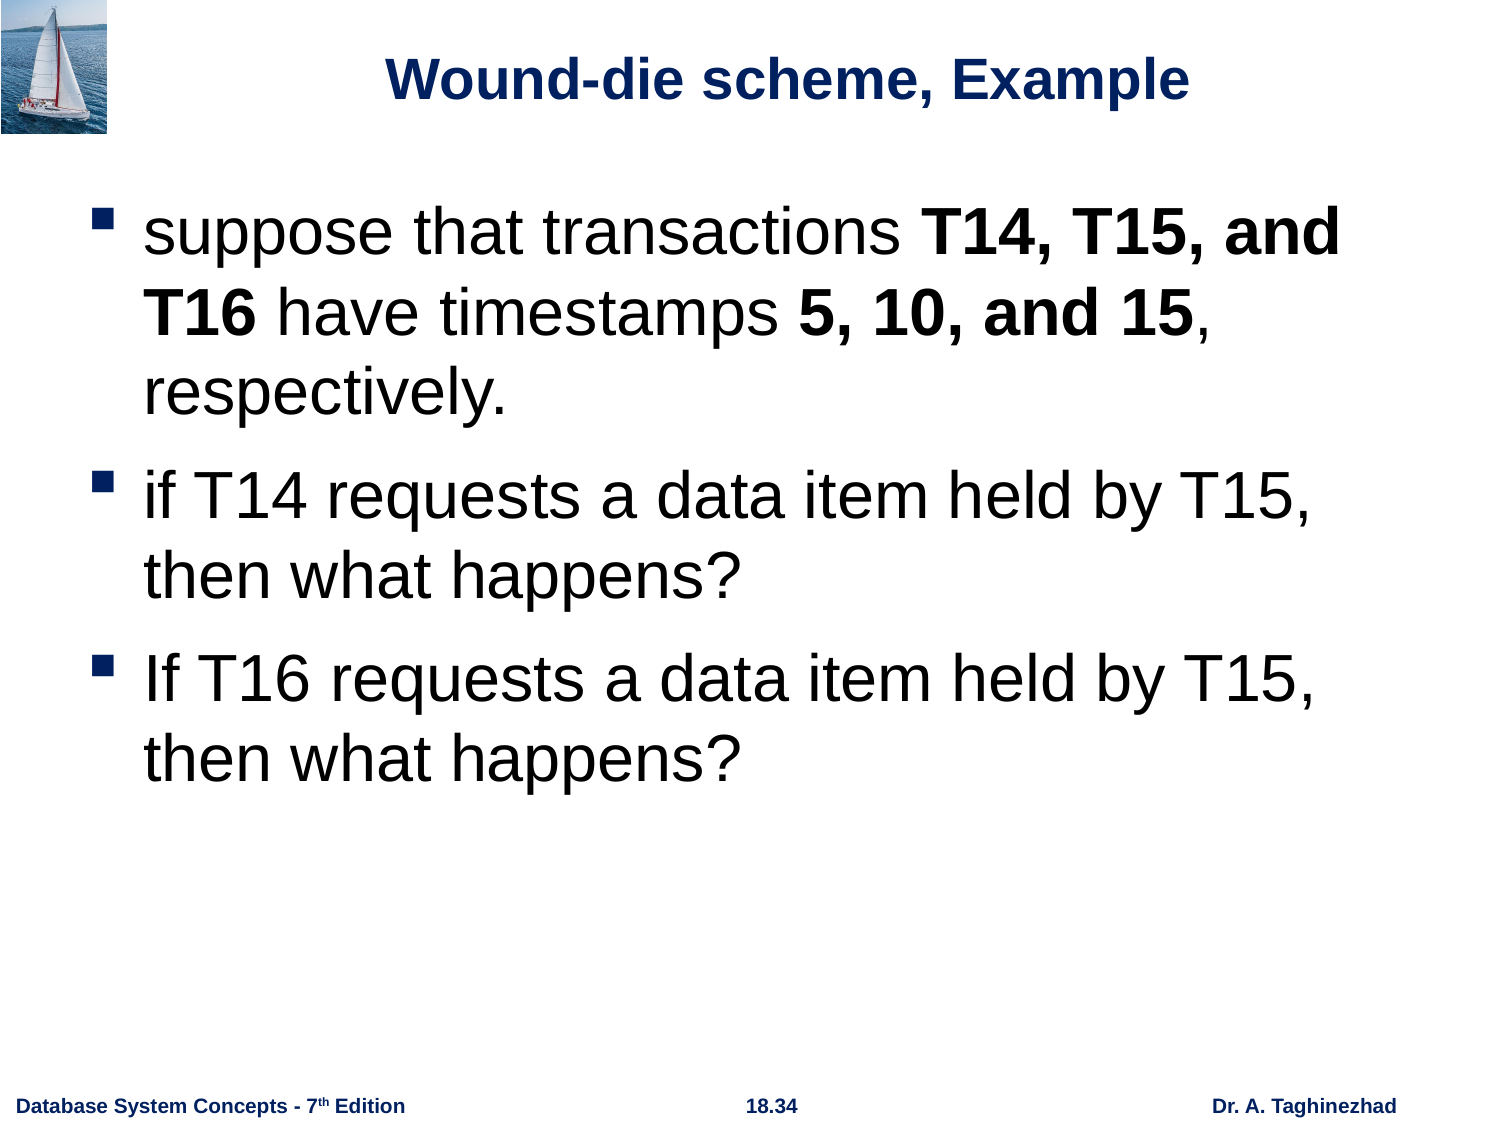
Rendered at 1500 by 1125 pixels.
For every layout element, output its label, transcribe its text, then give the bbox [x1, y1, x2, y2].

list suppose that transactions T14, T15, and T16 have timestamps 5, 10, and 15, respectively. if T14 requests a data item held by T15, then what happens? If T16 requests a data item held by T15, then what happens? [71, 180, 1451, 1062]
picture [1, 0, 107, 134]
title Wound-die scheme, Example [125, 18, 1452, 120]
